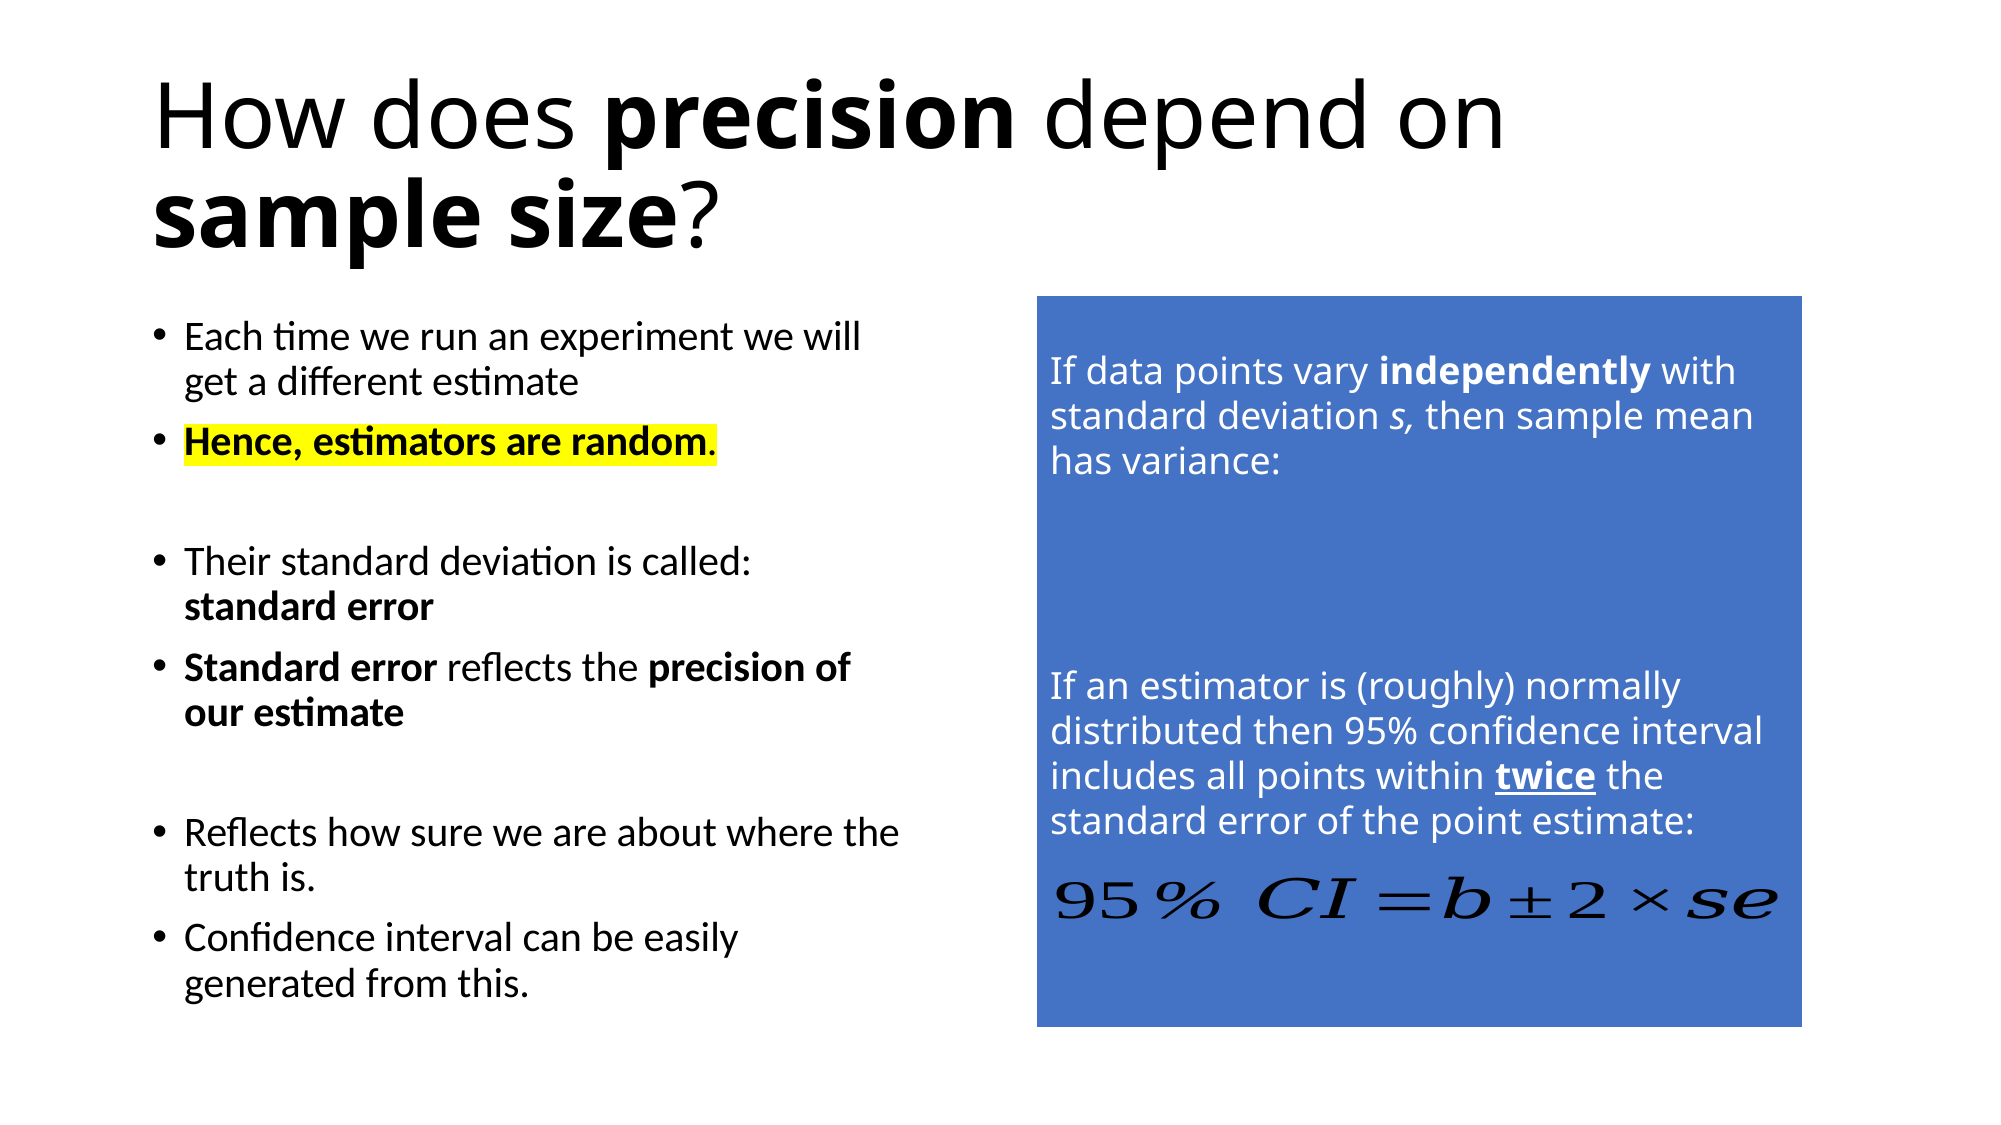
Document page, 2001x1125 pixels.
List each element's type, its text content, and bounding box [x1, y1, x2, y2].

list Each time we run an experiment we will get a different estimate Hence, estimators are random. Their standard deviation is called: standard error Standard error reflects the precision of our estimate Reflects how sure we are about where the truth is. Confidence interval can be easily generated from this. [137, 306, 925, 1021]
title How does precision depend on sample size? [137, 59, 1863, 278]
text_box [1035, 294, 1804, 1037]
